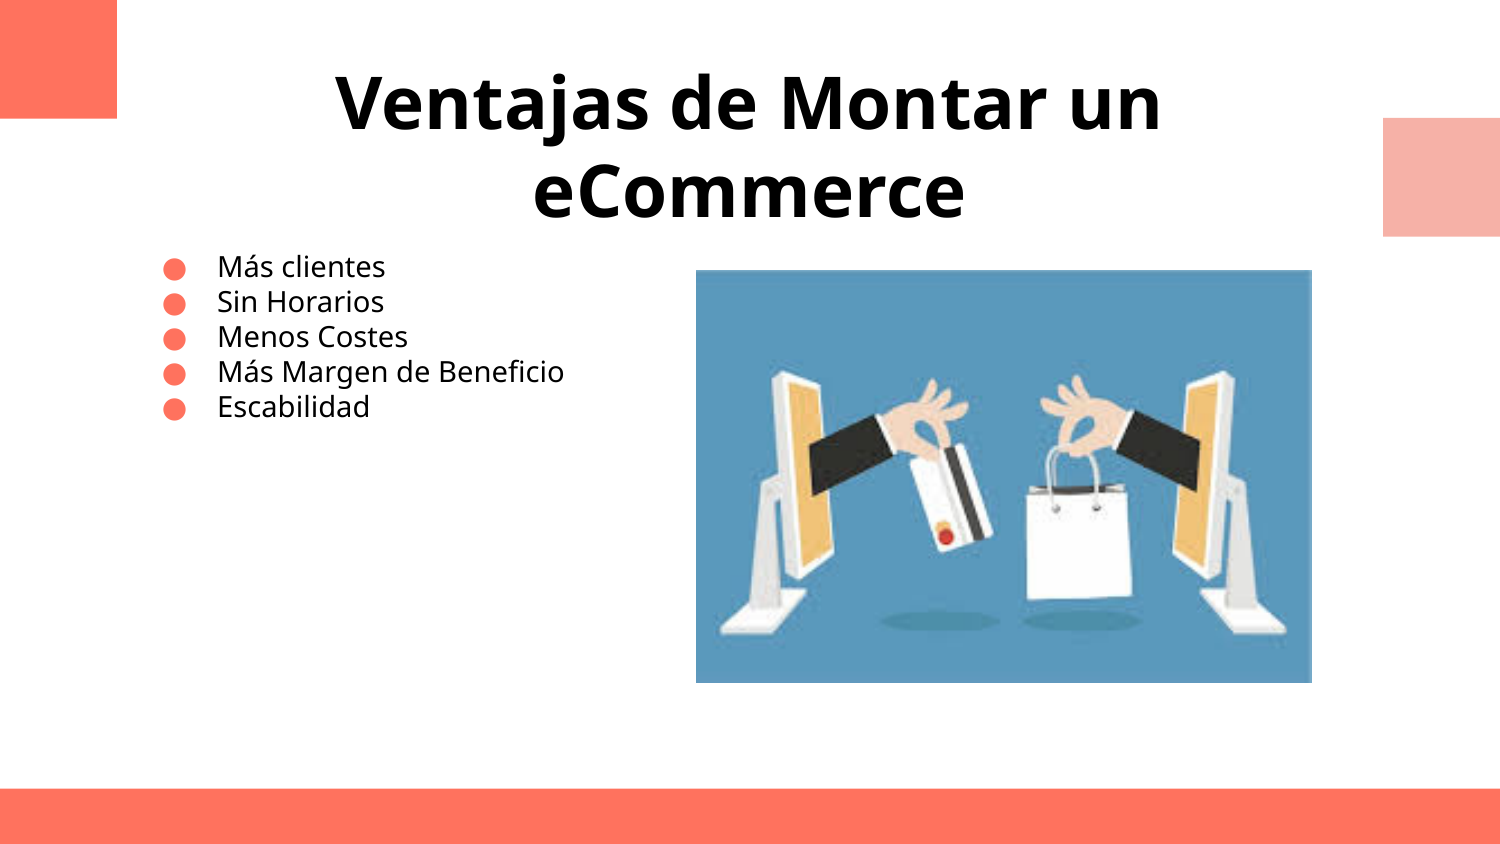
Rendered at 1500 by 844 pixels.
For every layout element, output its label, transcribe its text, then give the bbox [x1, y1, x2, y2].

picture [695, 270, 1312, 683]
title Ventajas de Montar un eCommerce [97, 107, 1402, 181]
list Más clientes Sin Horarios Menos Costes Más Margen de Beneficio Escabilidad [127, 233, 610, 485]
